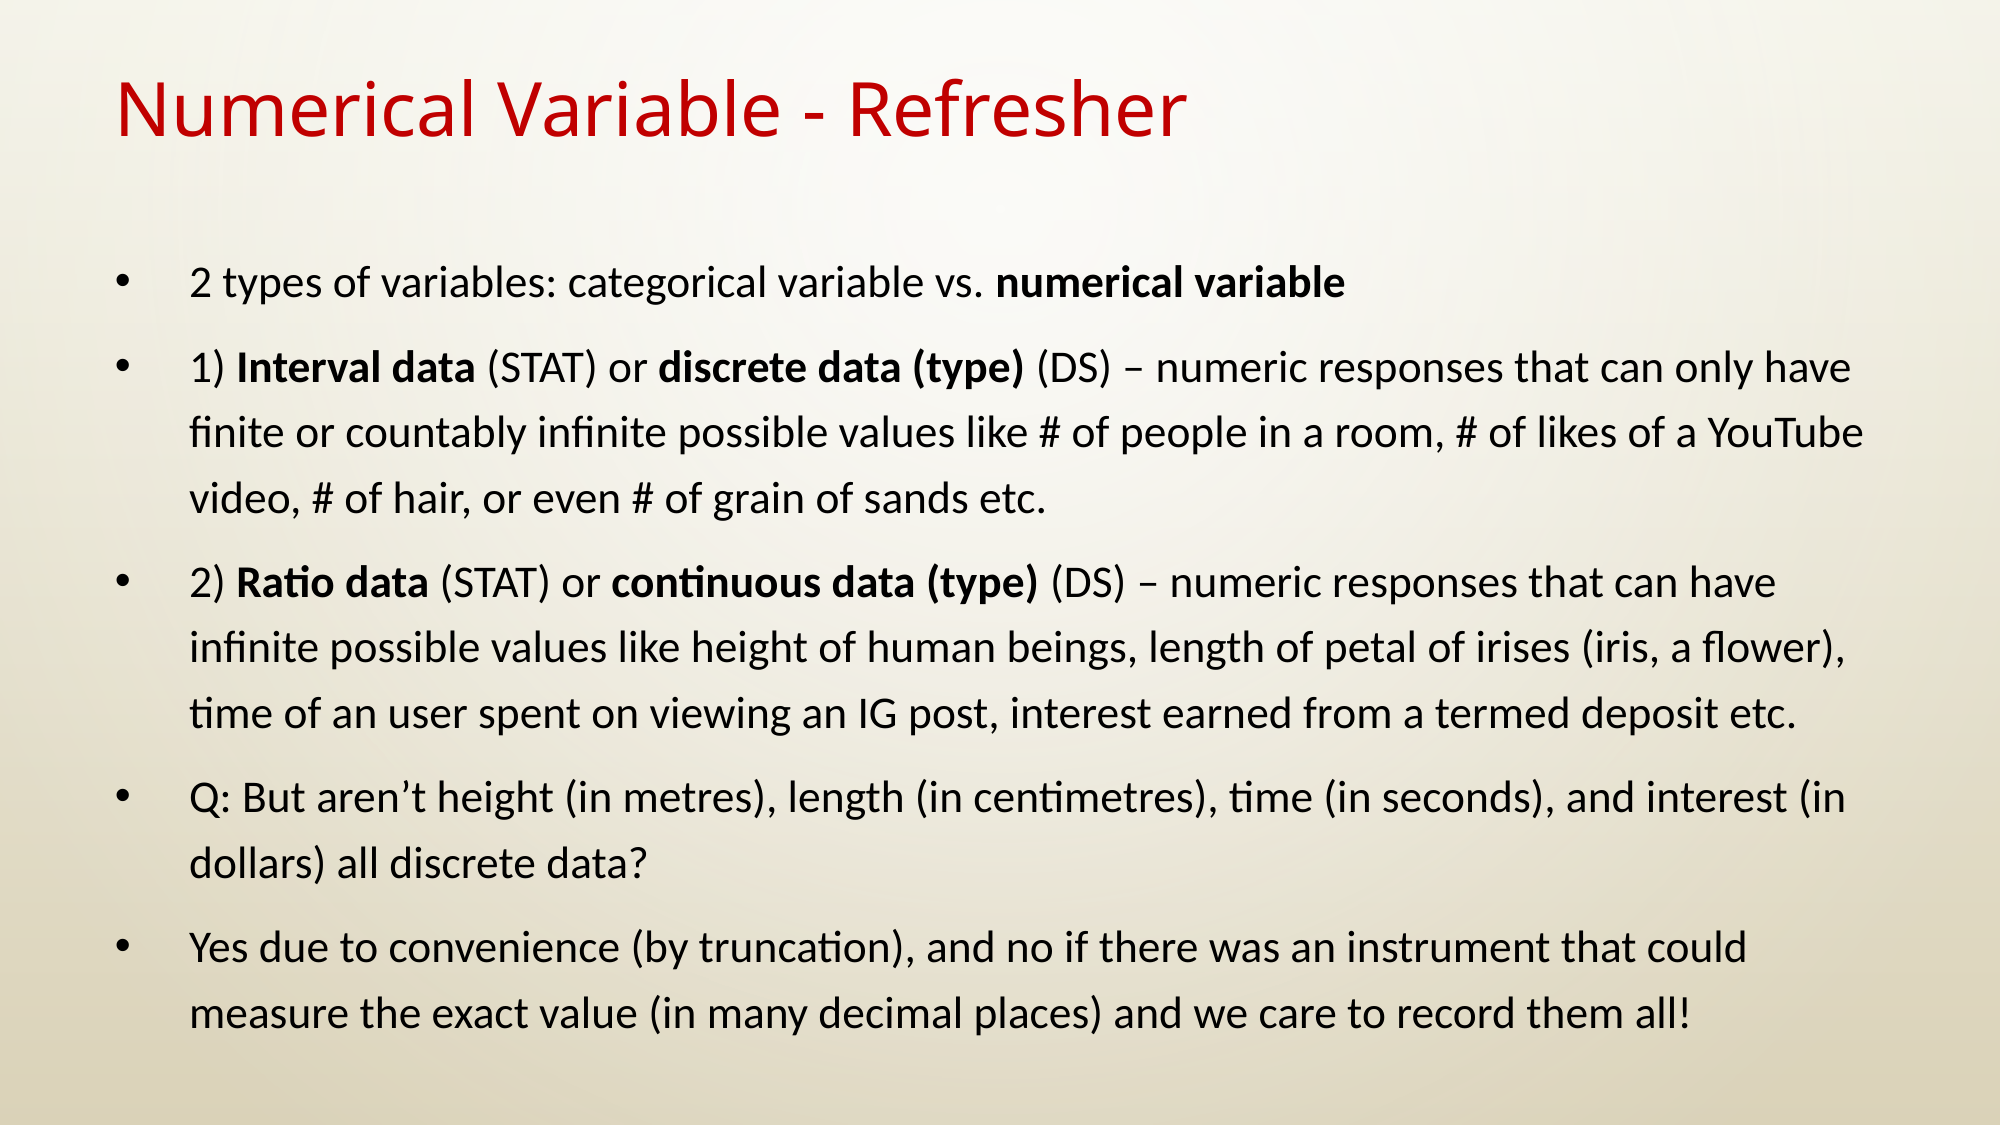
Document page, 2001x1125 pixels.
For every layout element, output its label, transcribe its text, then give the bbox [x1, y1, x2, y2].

list A trimmed mean is a mean with extreme values removed. Note: extreme values are the largest or smallest values of the sorted list. The parts that are removed is usually represented in a percentage. Example: a 10% trimmed mean of a sample (n = 50) is calculated by finding the mean after removing the largest 10% (5 values) and smallest 10% (5 values). It is widely used in sports events like diving to reduce biases. Pros: reduce impact of outliers Cons: tedious calc. and nasty math. properties [0, 0, 2000, 176]
list 2 types of variables: categorical variable vs. numerical variable 1) Interval data (STAT) or discrete data (type) (DS) – numeric responses that can only have finite or countably infinite possible values like # of people in a room, # of likes of a YouTube video, # of hair, or even # of grain of sands etc. 2) Ratio data (STAT) or continuous data (type) (DS) – numeric responses that can have infinite possible values like height of human beings, length of petal of irises (iris, a flower), time of an user spent on viewing an IG post, interest earned from a termed deposit etc. Q: But aren’t height (in metres), length (in centimetres), time (in seconds), and interest (in dollars) all discrete data? Yes due to convenience (by truncation), and no if there was an instrument that could measure the exact value (in many decimal places) and we care to record them all! [99, 234, 1900, 1060]
title Numerical Variable - Refresher [99, 64, 1900, 215]
